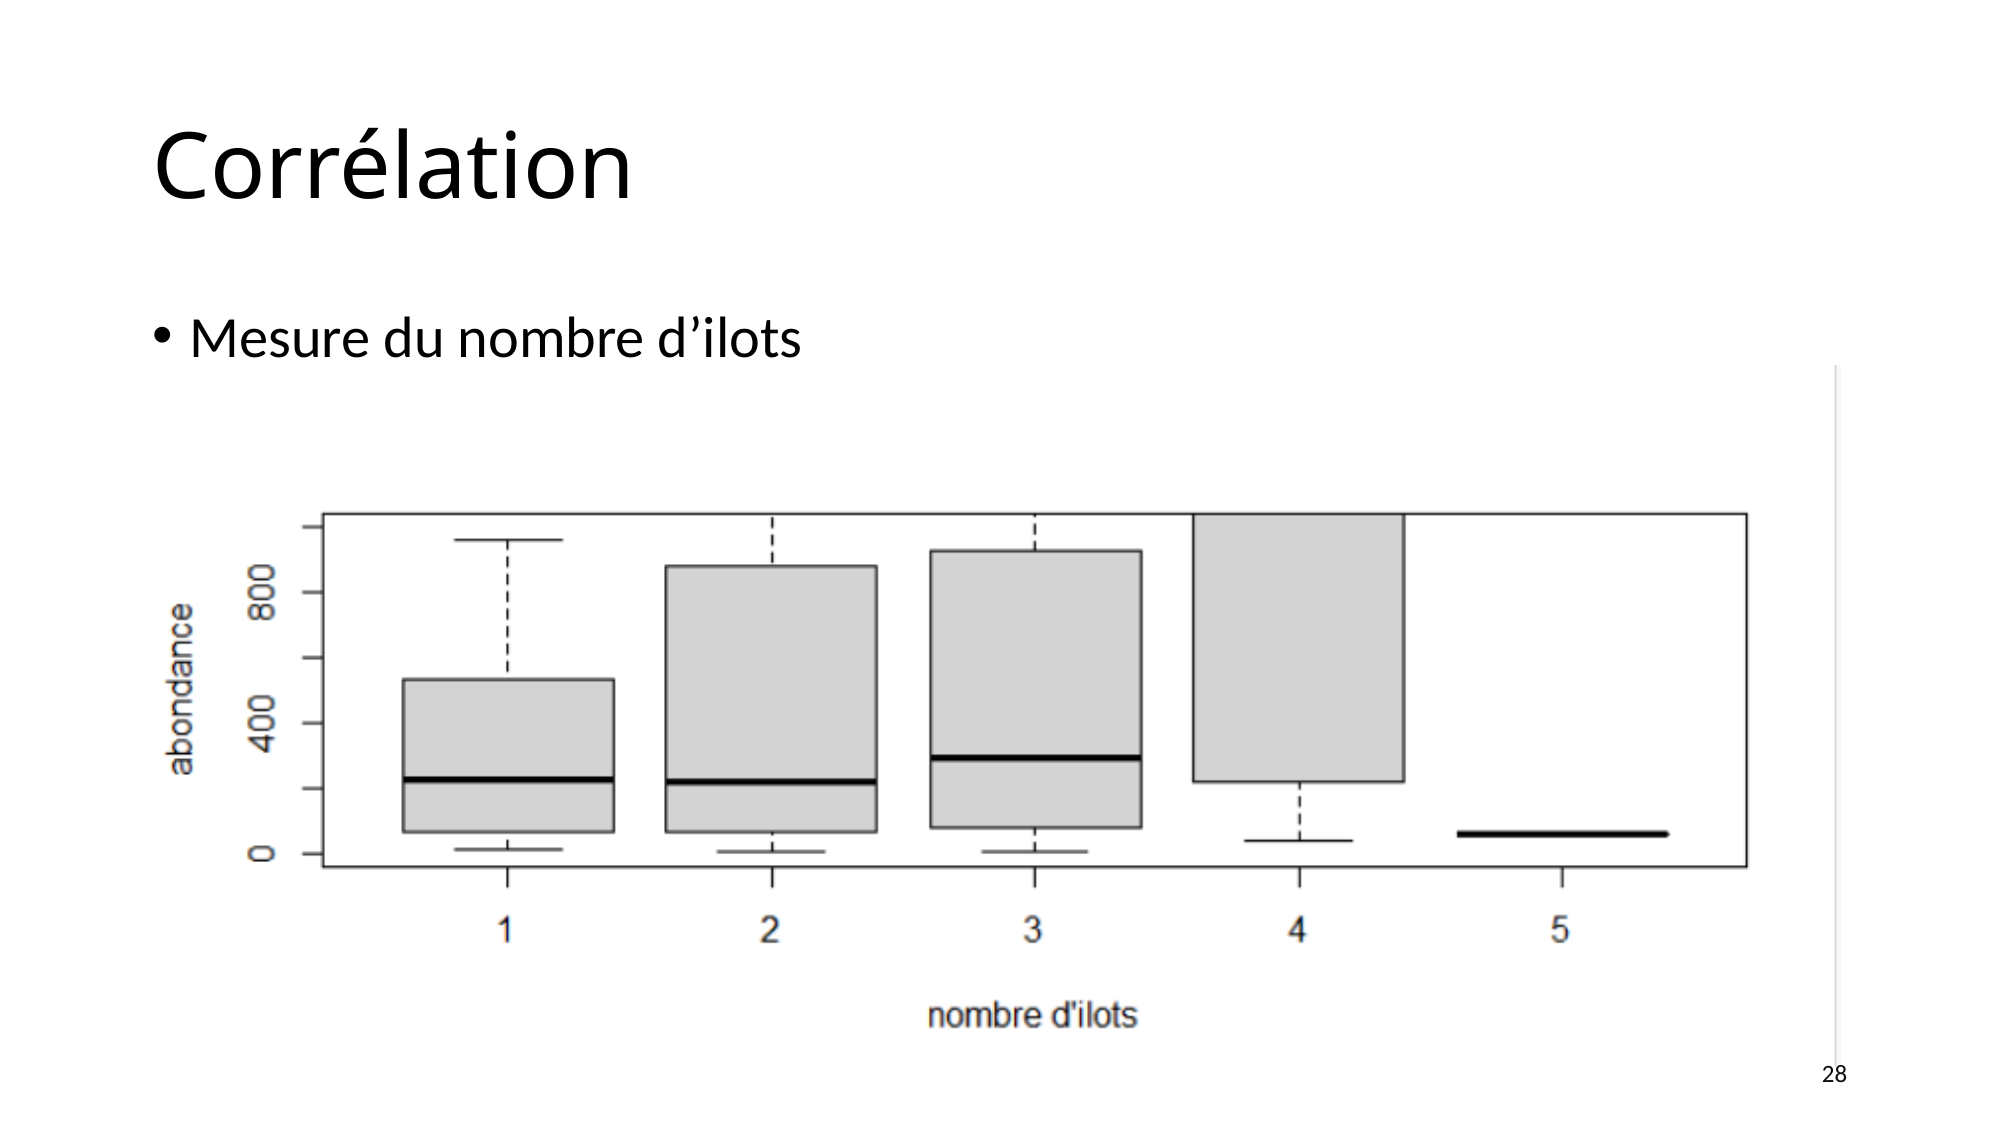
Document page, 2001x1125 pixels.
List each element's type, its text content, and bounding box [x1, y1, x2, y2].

title Corrélation [137, 59, 1863, 278]
picture [159, 365, 1841, 1066]
list Mesure du nombre d’ilots [137, 299, 1863, 1014]
slide_number 28 [1412, 1042, 1863, 1103]
